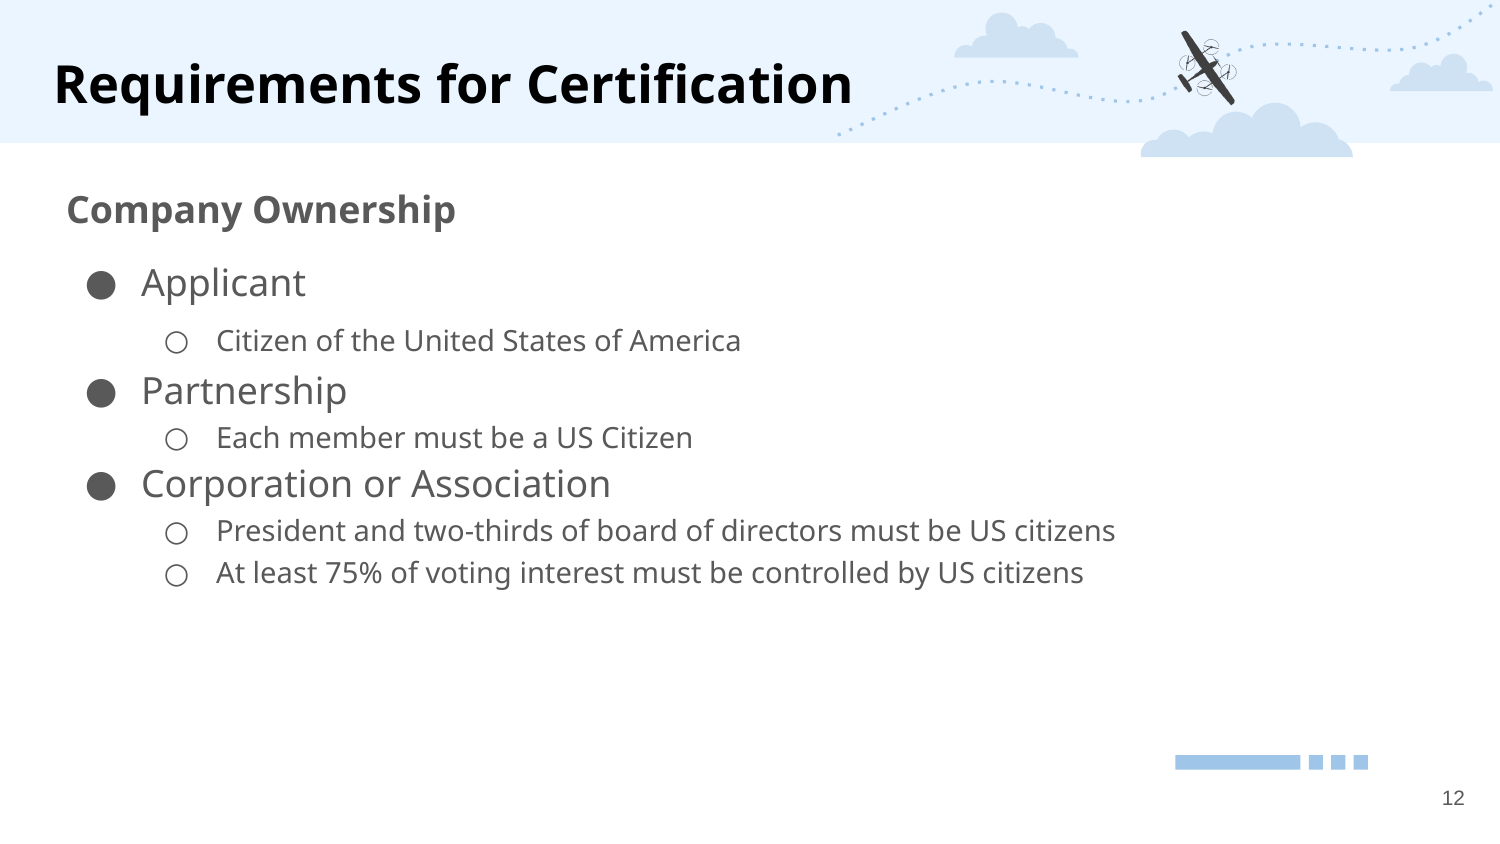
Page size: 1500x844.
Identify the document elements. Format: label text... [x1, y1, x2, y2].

title Requirements for Certification [38, 36, 909, 131]
picture [1169, 30, 1246, 105]
list Company Ownership Applicant Citizen of the United States of America Partnership Each member must be a US Citizen Corporation or Association President and two-thirds of board of directors must be US citizens At least 75% of voting interest must be controlled by US citizens [51, 164, 1426, 750]
slide_number ‹#› [1389, 764, 1480, 830]
